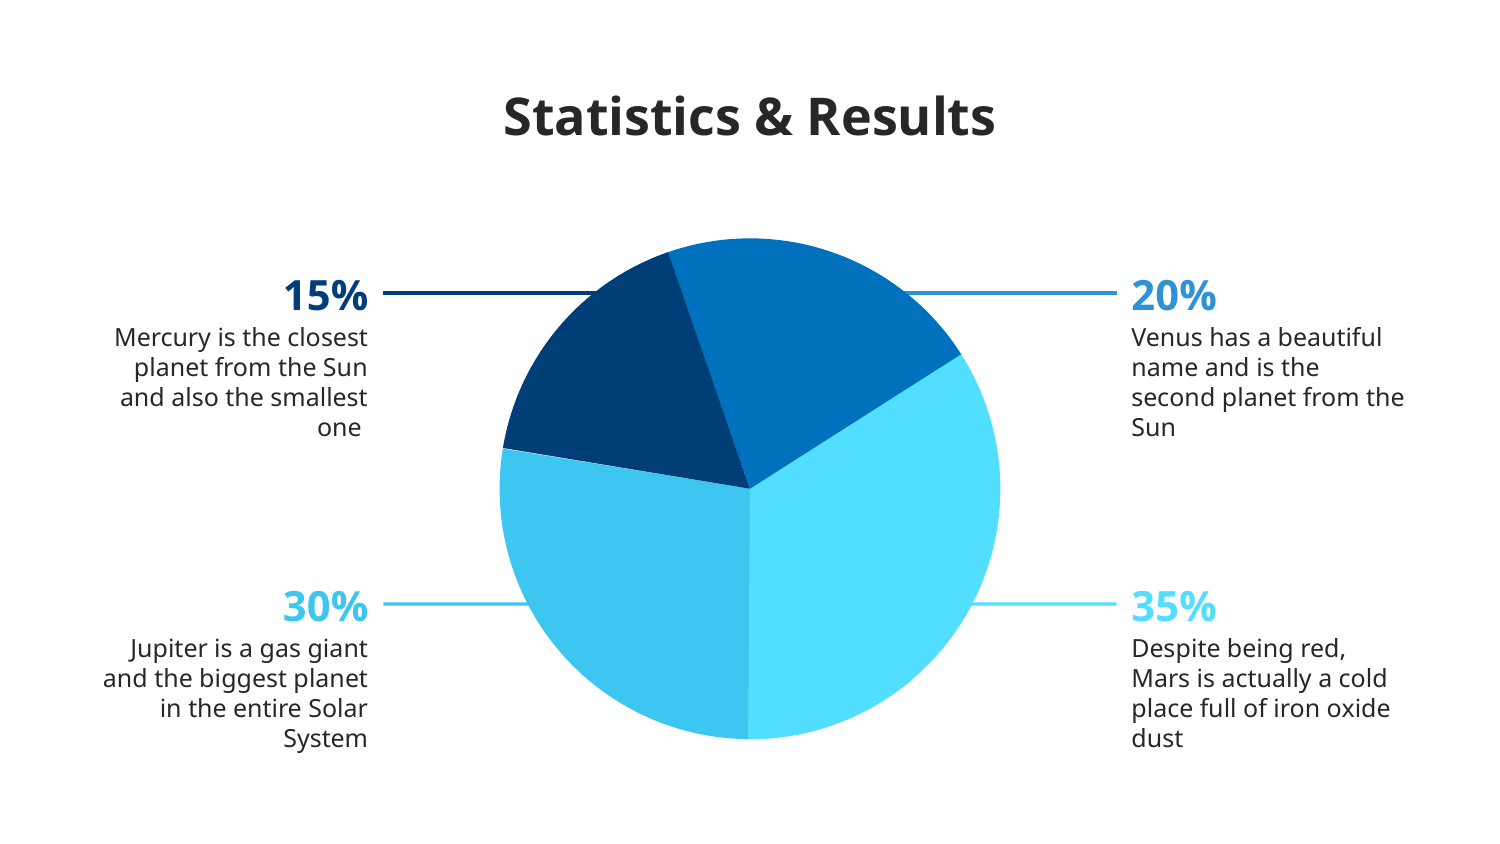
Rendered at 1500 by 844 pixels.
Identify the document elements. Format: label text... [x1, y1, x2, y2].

title Statistics & Results [75, 67, 1425, 150]
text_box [74, 564, 384, 738]
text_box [1116, 564, 1426, 738]
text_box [1116, 253, 1426, 427]
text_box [499, 238, 1001, 740]
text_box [74, 253, 384, 427]
